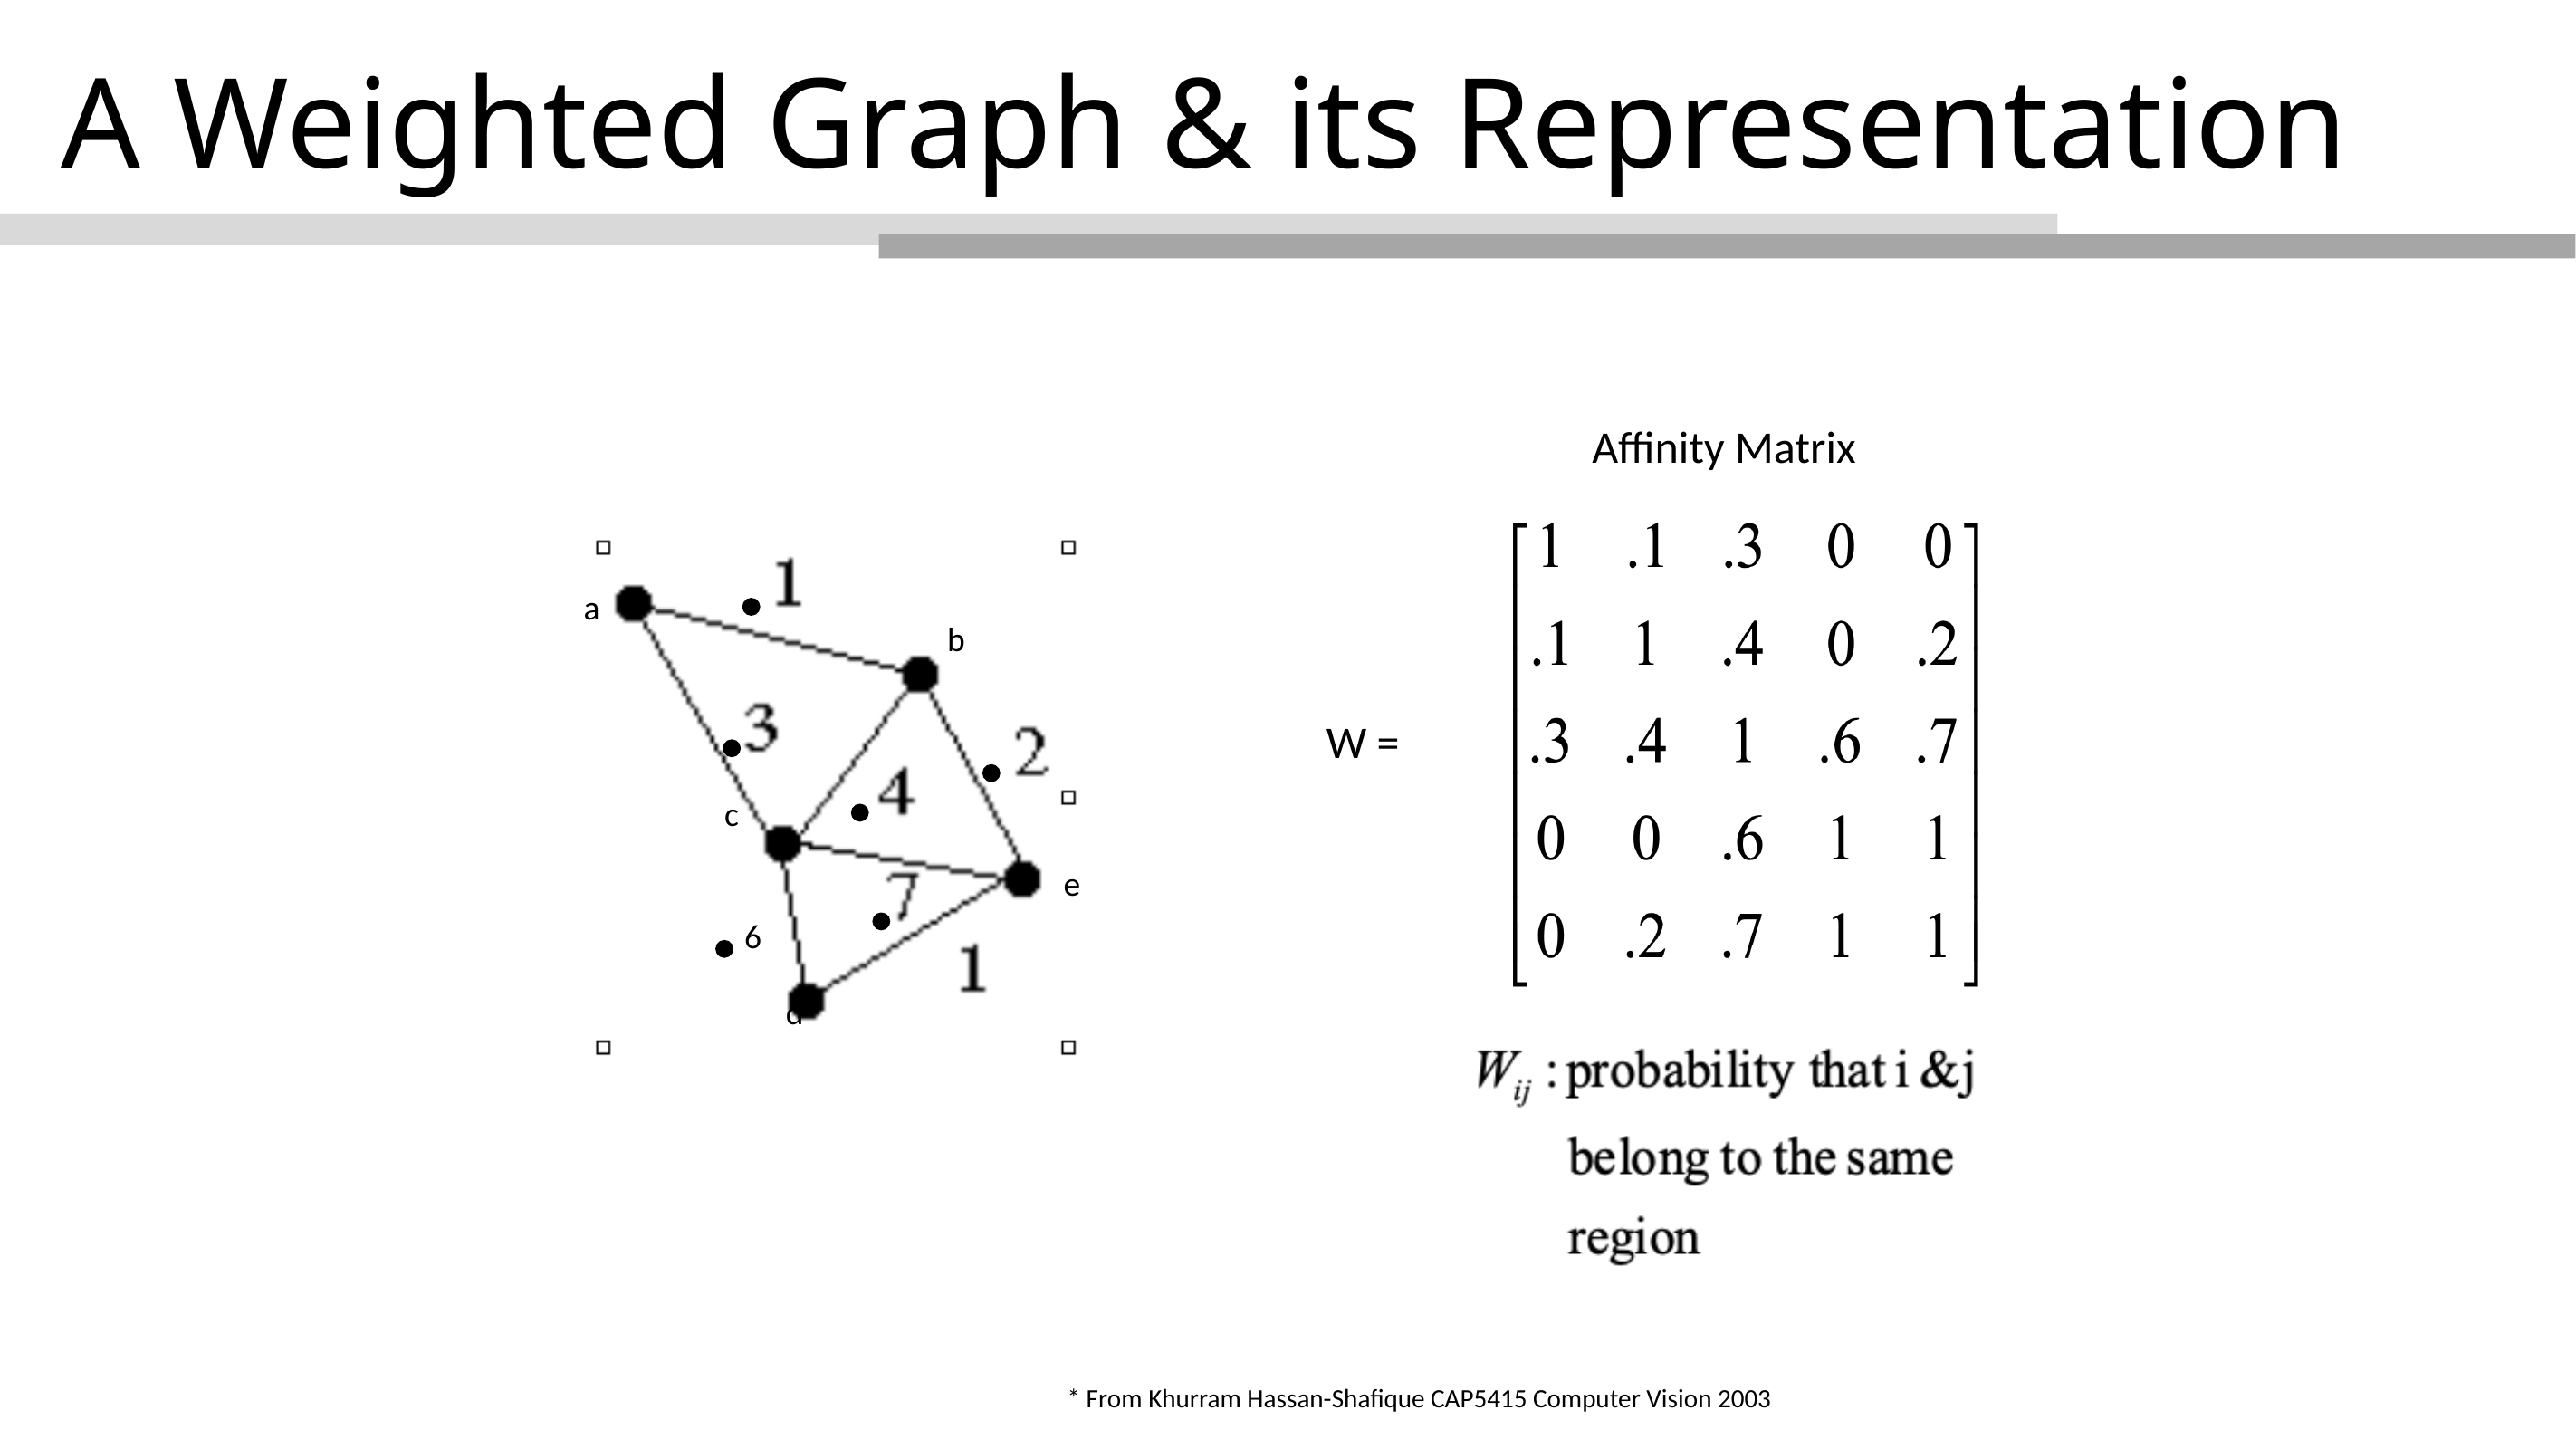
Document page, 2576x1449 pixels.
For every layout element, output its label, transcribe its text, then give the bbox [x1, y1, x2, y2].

text_box Affinity Matrix [1585, 409, 1864, 480]
title A Weighted Graph & its Representation [47, 29, 2524, 226]
text_box W = [1318, 705, 1418, 776]
picture [1498, 501, 1994, 989]
text_box * From Khurram Hassan-Shafique CAP5415 Computer Vision 2003 [1059, 1374, 1780, 1421]
picture [569, 519, 1197, 1089]
picture [1470, 1036, 1979, 1273]
